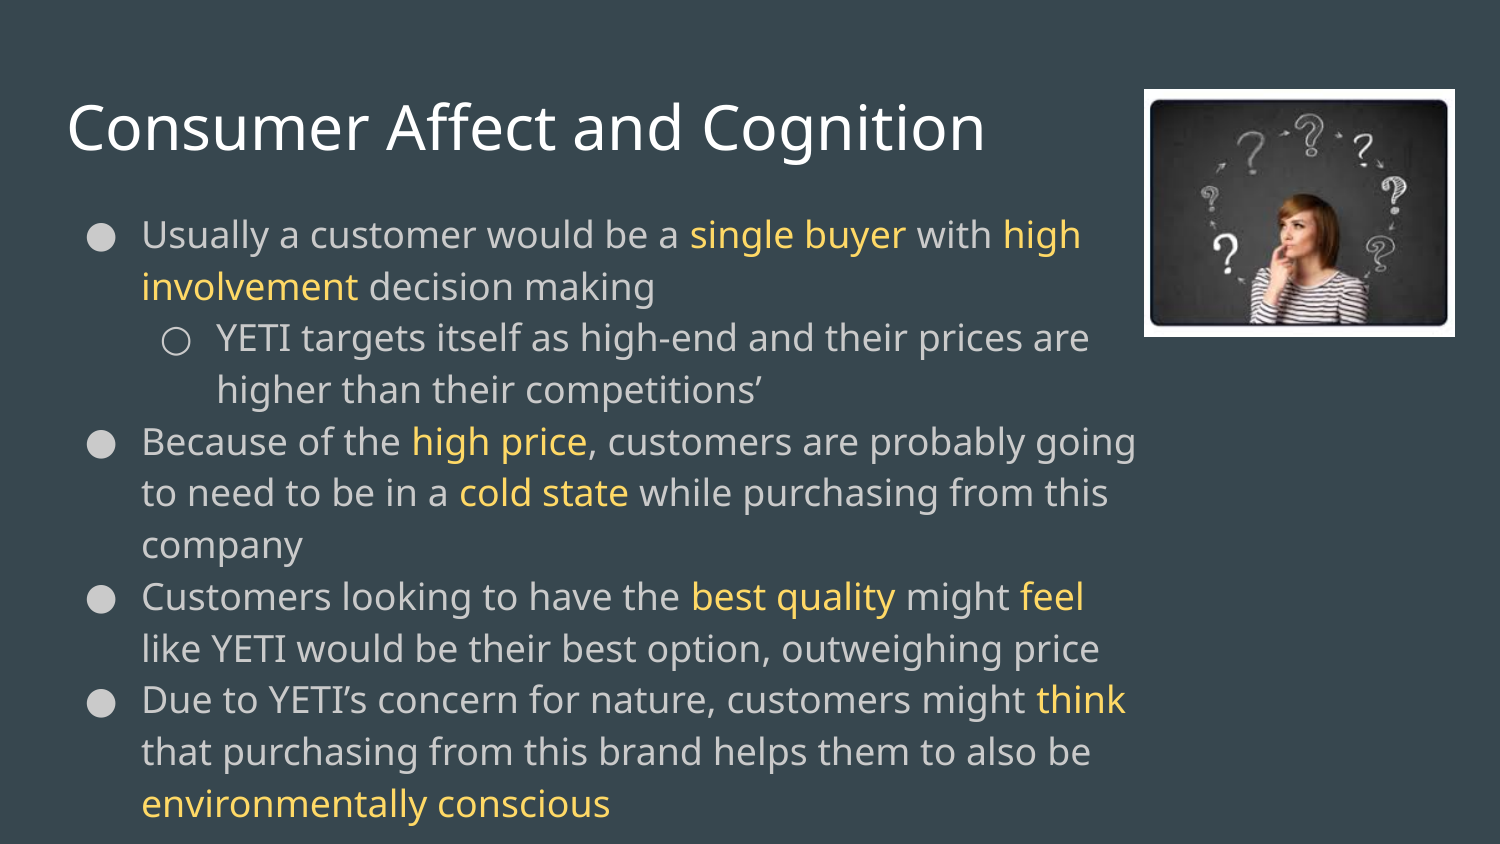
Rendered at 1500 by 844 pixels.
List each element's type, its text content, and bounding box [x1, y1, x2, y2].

picture [1143, 89, 1455, 337]
list Usually a customer would be a single buyer with high involvement decision making YETI targets itself as high-end and their prices are higher than their competitions’ Because of the high price, customers are probably going to need to be in a cold state while purchasing from this company Customers looking to have the best quality might feel like YETI would be their best option, outweighing price Due to YETI’s concern for nature, customers might think that purchasing from this brand helps them to also be environmentally conscious [51, 189, 1171, 750]
title Consumer Affect and Cognition [51, 72, 1449, 167]
